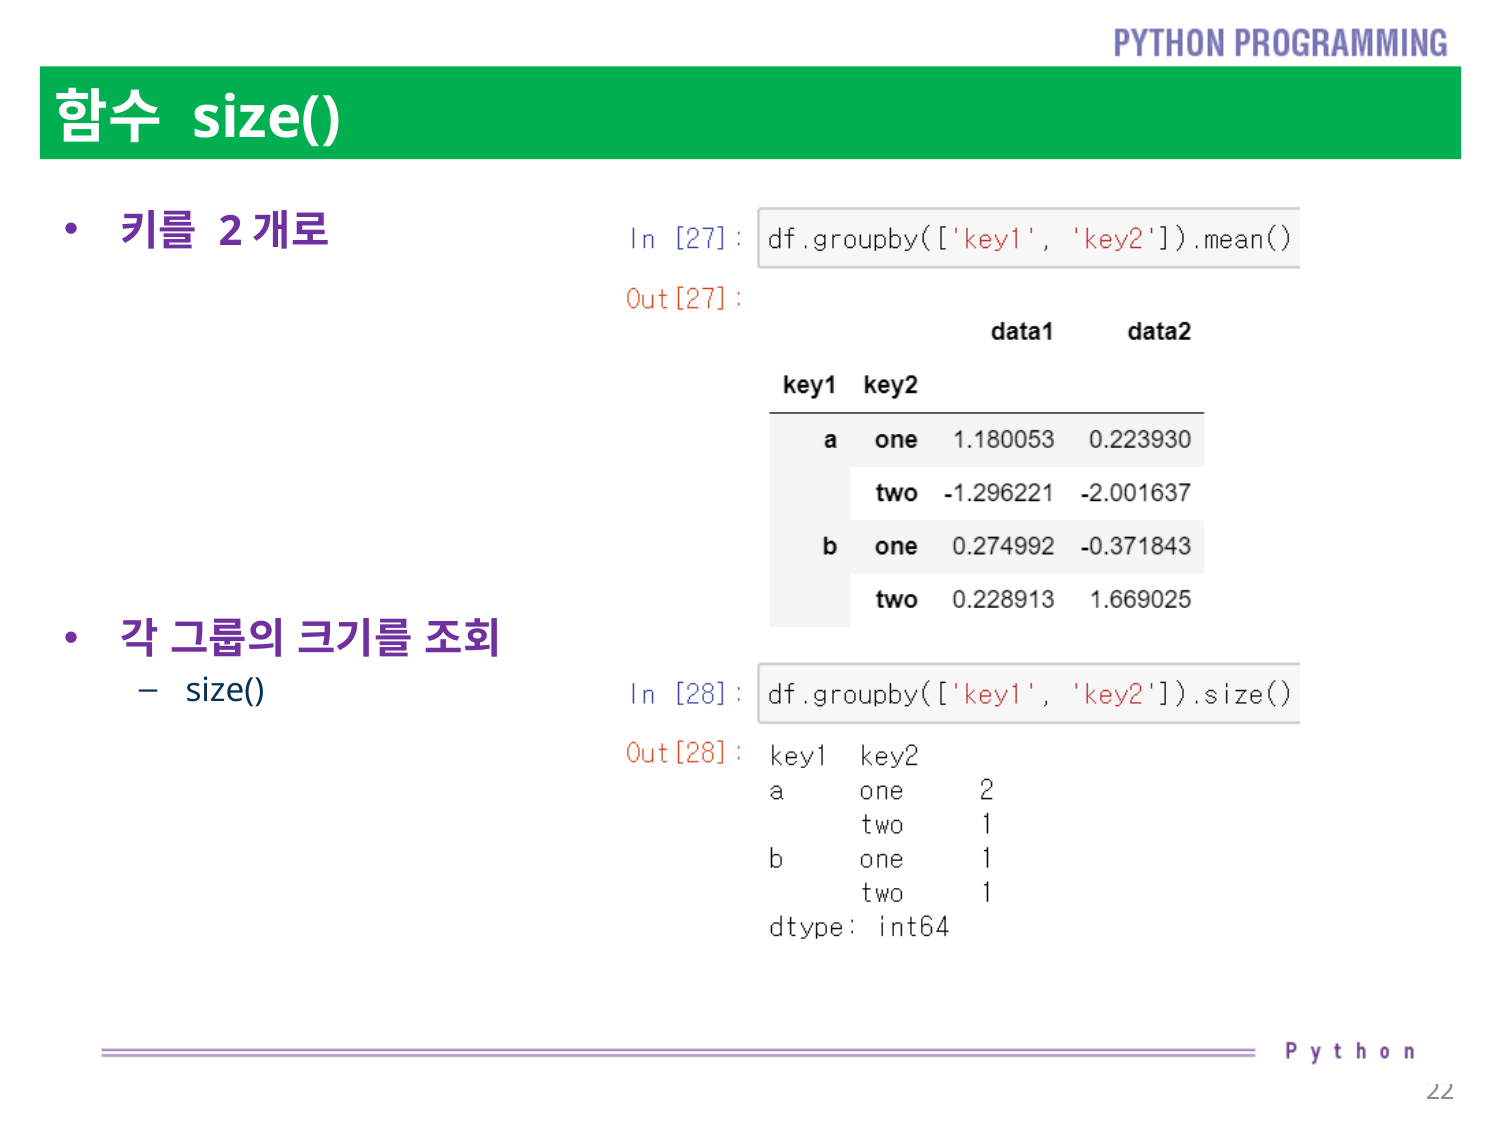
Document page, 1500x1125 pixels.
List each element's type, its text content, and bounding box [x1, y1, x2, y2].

picture [1106, 13, 1462, 66]
slide_number 22 [1119, 1071, 1470, 1112]
title 함수 size() [39, 76, 1444, 152]
picture [18, 1020, 1483, 1084]
picture [622, 195, 1301, 954]
list 키를 2개로 각 그룹의 크기를 조회 size() [48, 195, 1461, 1041]
